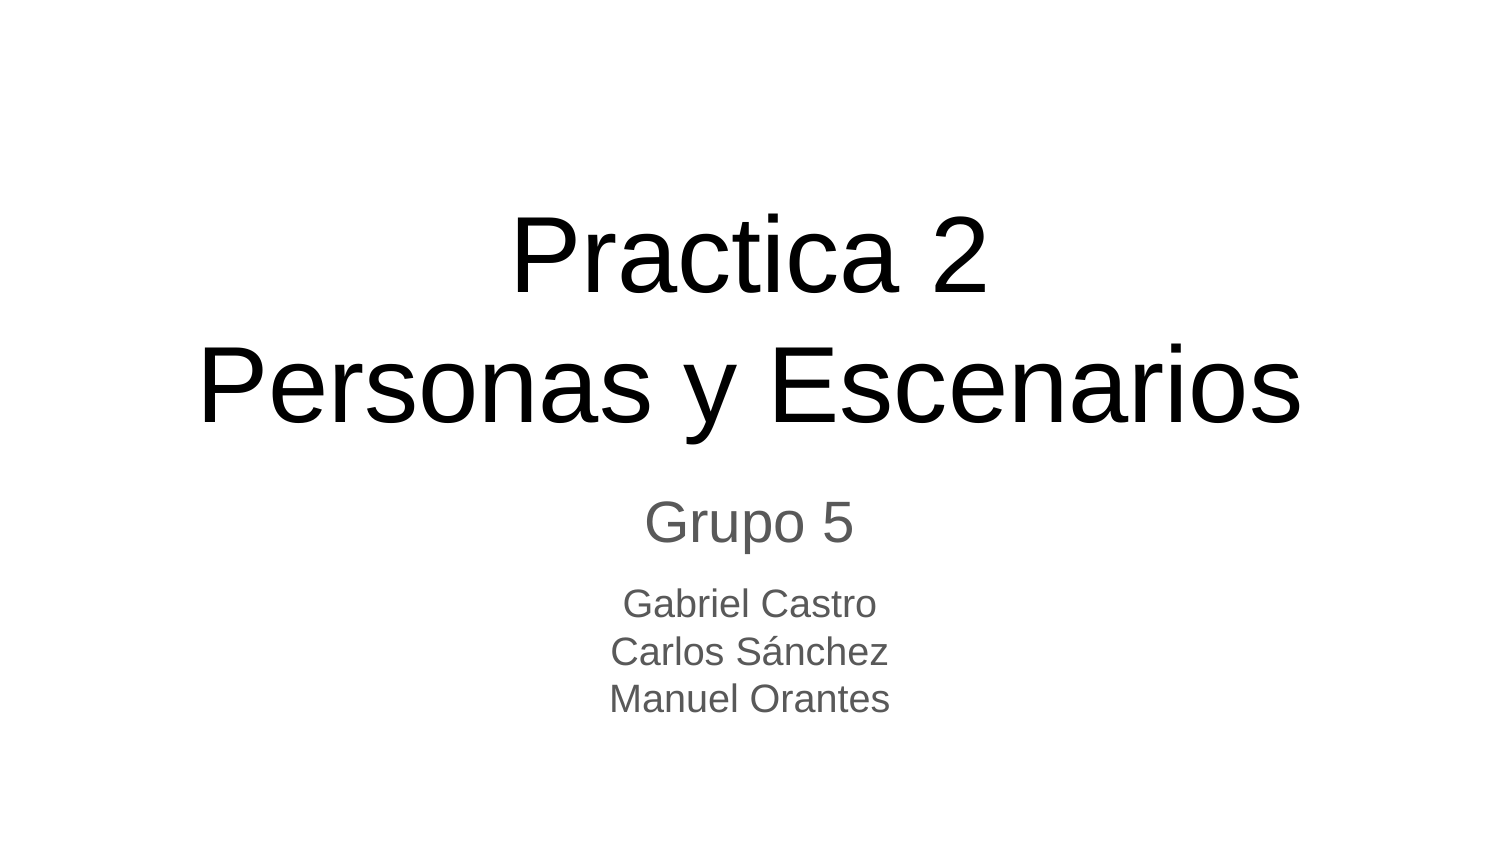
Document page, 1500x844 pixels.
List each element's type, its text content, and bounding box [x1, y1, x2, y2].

title Practica 2 Personas y Escenarios [51, 122, 1449, 459]
text_box Gabriel Castro Carlos Sánchez Manuel Orantes [503, 563, 996, 844]
subtitle Grupo 5 [51, 469, 1449, 600]
